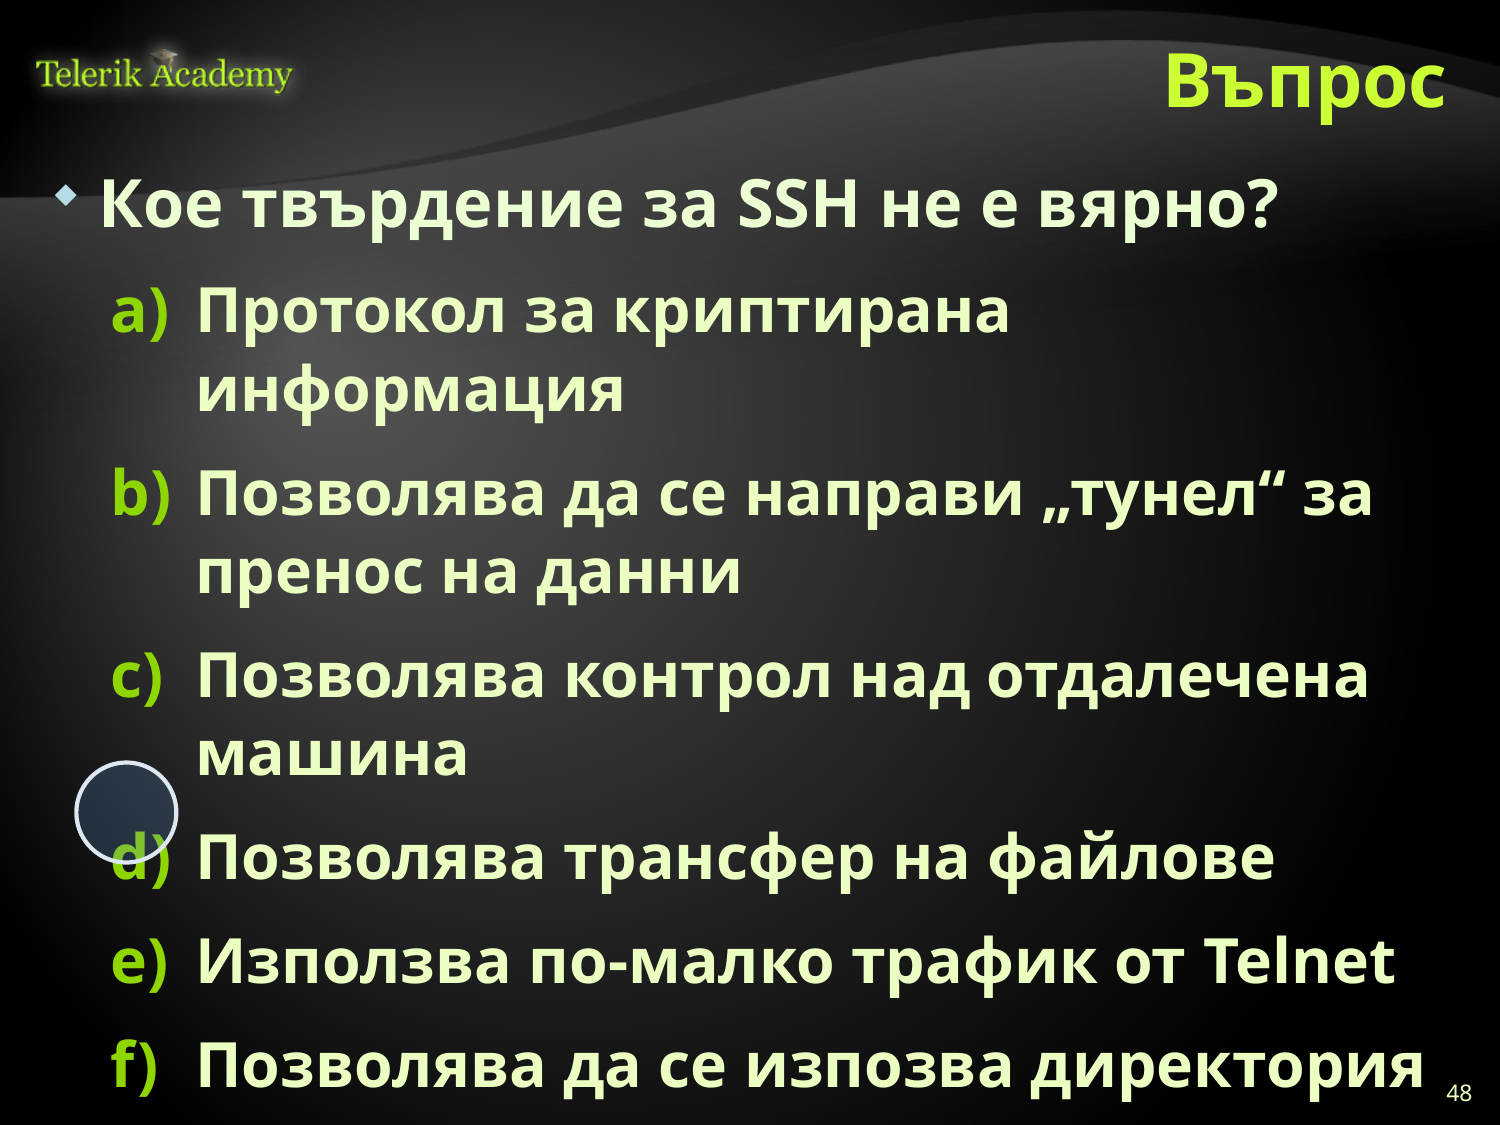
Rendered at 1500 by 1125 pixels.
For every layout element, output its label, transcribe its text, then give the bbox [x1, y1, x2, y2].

picture [0, 0, 1500, 1125]
slide_number 48 [1412, 1074, 1488, 1113]
list Кое твърдение за SSH не е вярно? Протокол за криптирана информация Позволява да се направи „тунел“ за пренос на данни Позволява контрол над отдалечена машина Позволява трансфер на файлове Използва по-малко трафик от Telnet Позволява да се изпозва директория на даден сървър като локална файлова система [37, 149, 1463, 1100]
title Въпрос [300, 12, 1463, 149]
text_box [74, 760, 179, 865]
